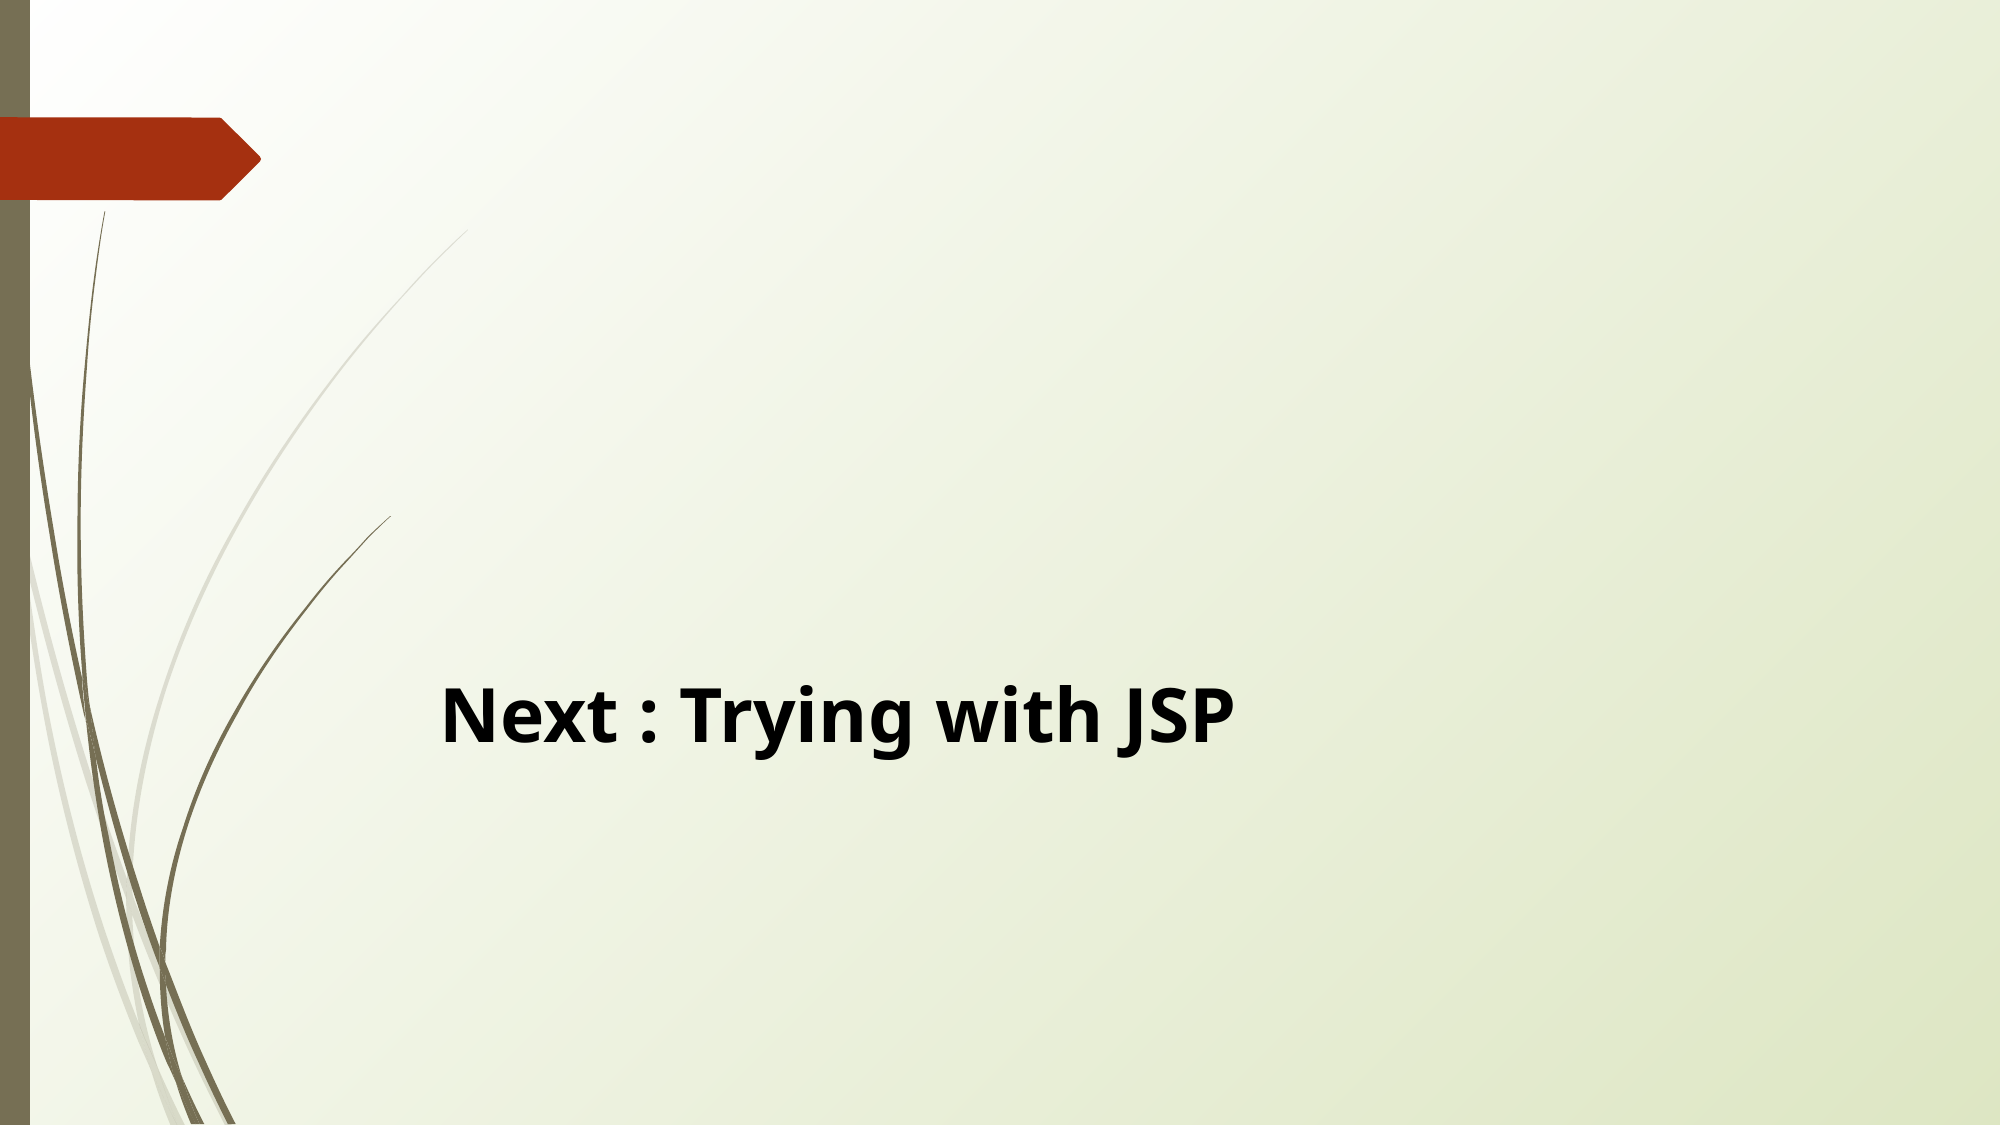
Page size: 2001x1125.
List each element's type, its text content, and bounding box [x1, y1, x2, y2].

list Next : Trying with JSP [424, 350, 1888, 970]
